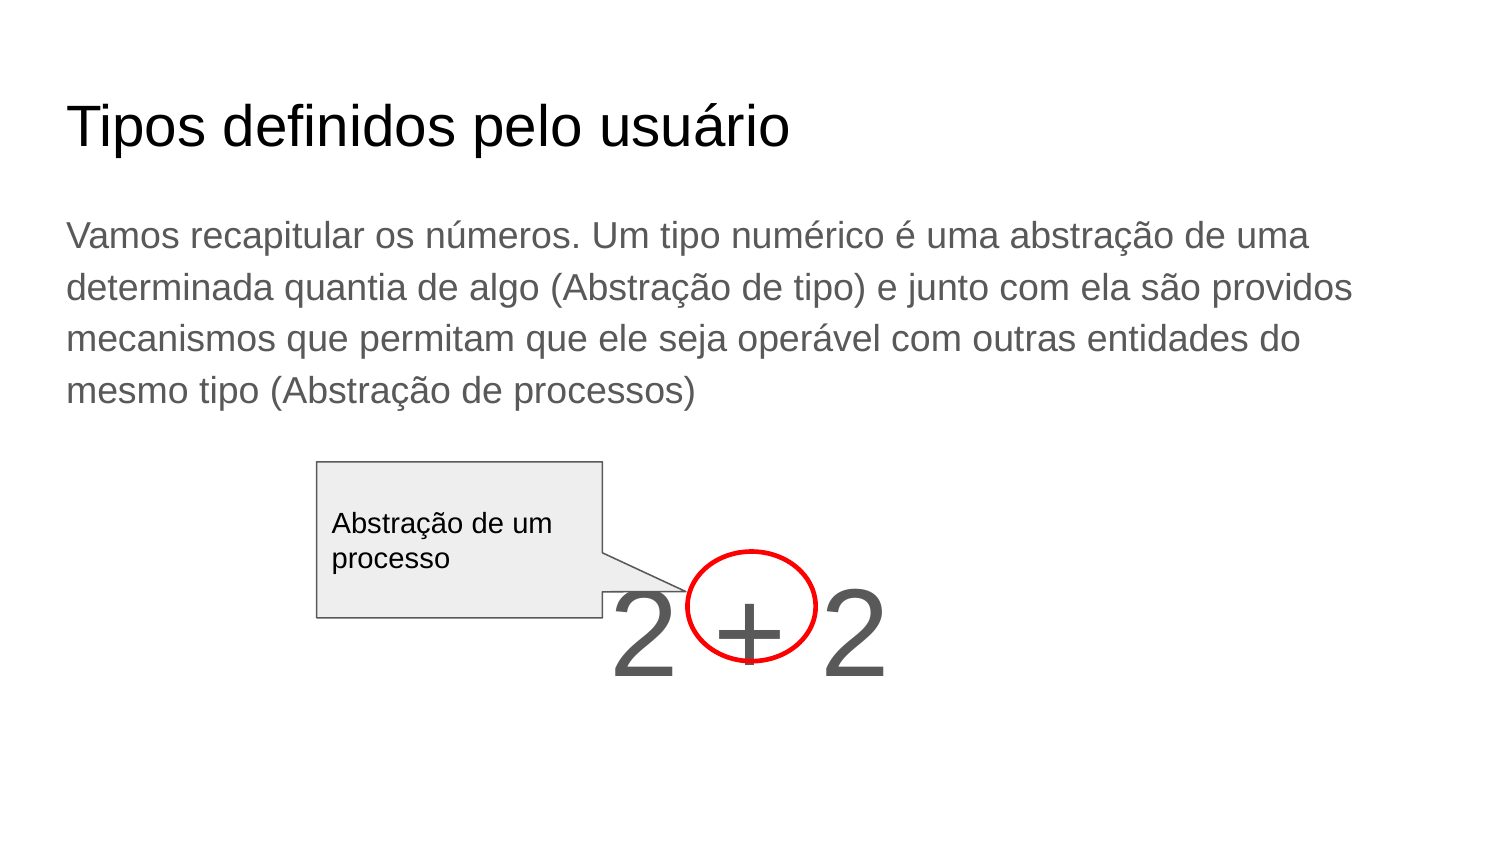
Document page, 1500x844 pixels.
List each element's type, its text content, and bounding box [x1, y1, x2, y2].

list Vamos recapitular os números. Um tipo numérico é uma abstração de uma determinada quantia de algo (Abstração de tipo) e junto com ela são providos mecanismos que permitam que ele seja operável com outras entidades do mesmo tipo (Abstração de processos) 2 + 2 [51, 189, 1449, 750]
text_box Abstração de um processo [316, 461, 686, 618]
title Tipos definidos pelo usuário [51, 72, 1449, 167]
text_box [687, 551, 816, 662]
